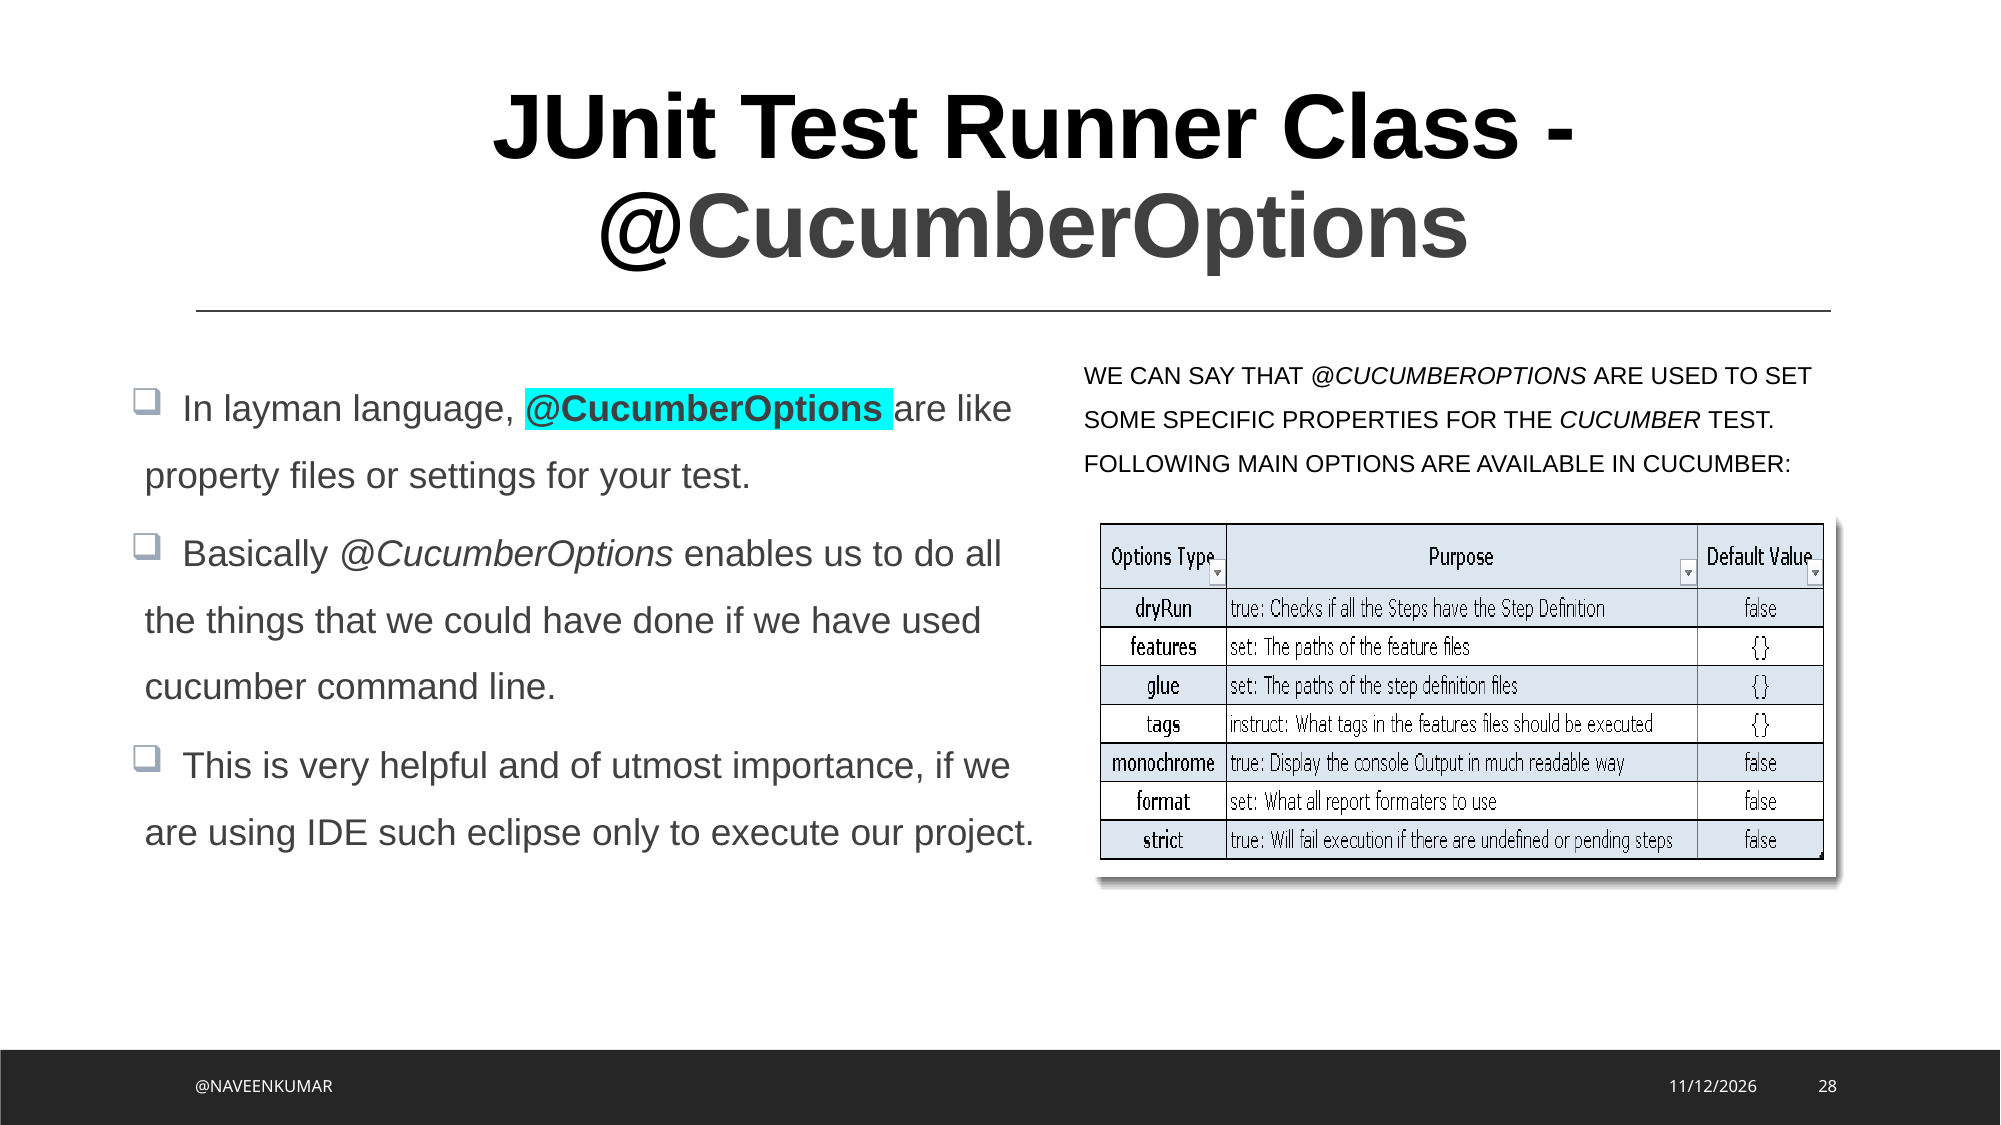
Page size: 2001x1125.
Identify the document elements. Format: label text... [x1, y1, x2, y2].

footer @NAVEENKUMAR [180, 1057, 1299, 1118]
slide_number 28 [1803, 1057, 1932, 1118]
list we can say that @CucumberOptions are used to set some specific properties for the Cucumber test. Following Main Options are available in Cucumber: [1068, 337, 1870, 486]
list In layman language, @CucumberOptions are like property files or settings for your test. Basically @CucumberOptions enables us to do all the things that we could have done if we have used cucumber command line. This is very helpful and of utmost importance, if we are using IDE such eclipse only to execute our project. [130, 354, 1047, 928]
picture [1087, 506, 1851, 903]
title JUnit Test Runner Class - @CucumberOptions [111, 47, 1957, 285]
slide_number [1348, 1057, 1773, 1118]
